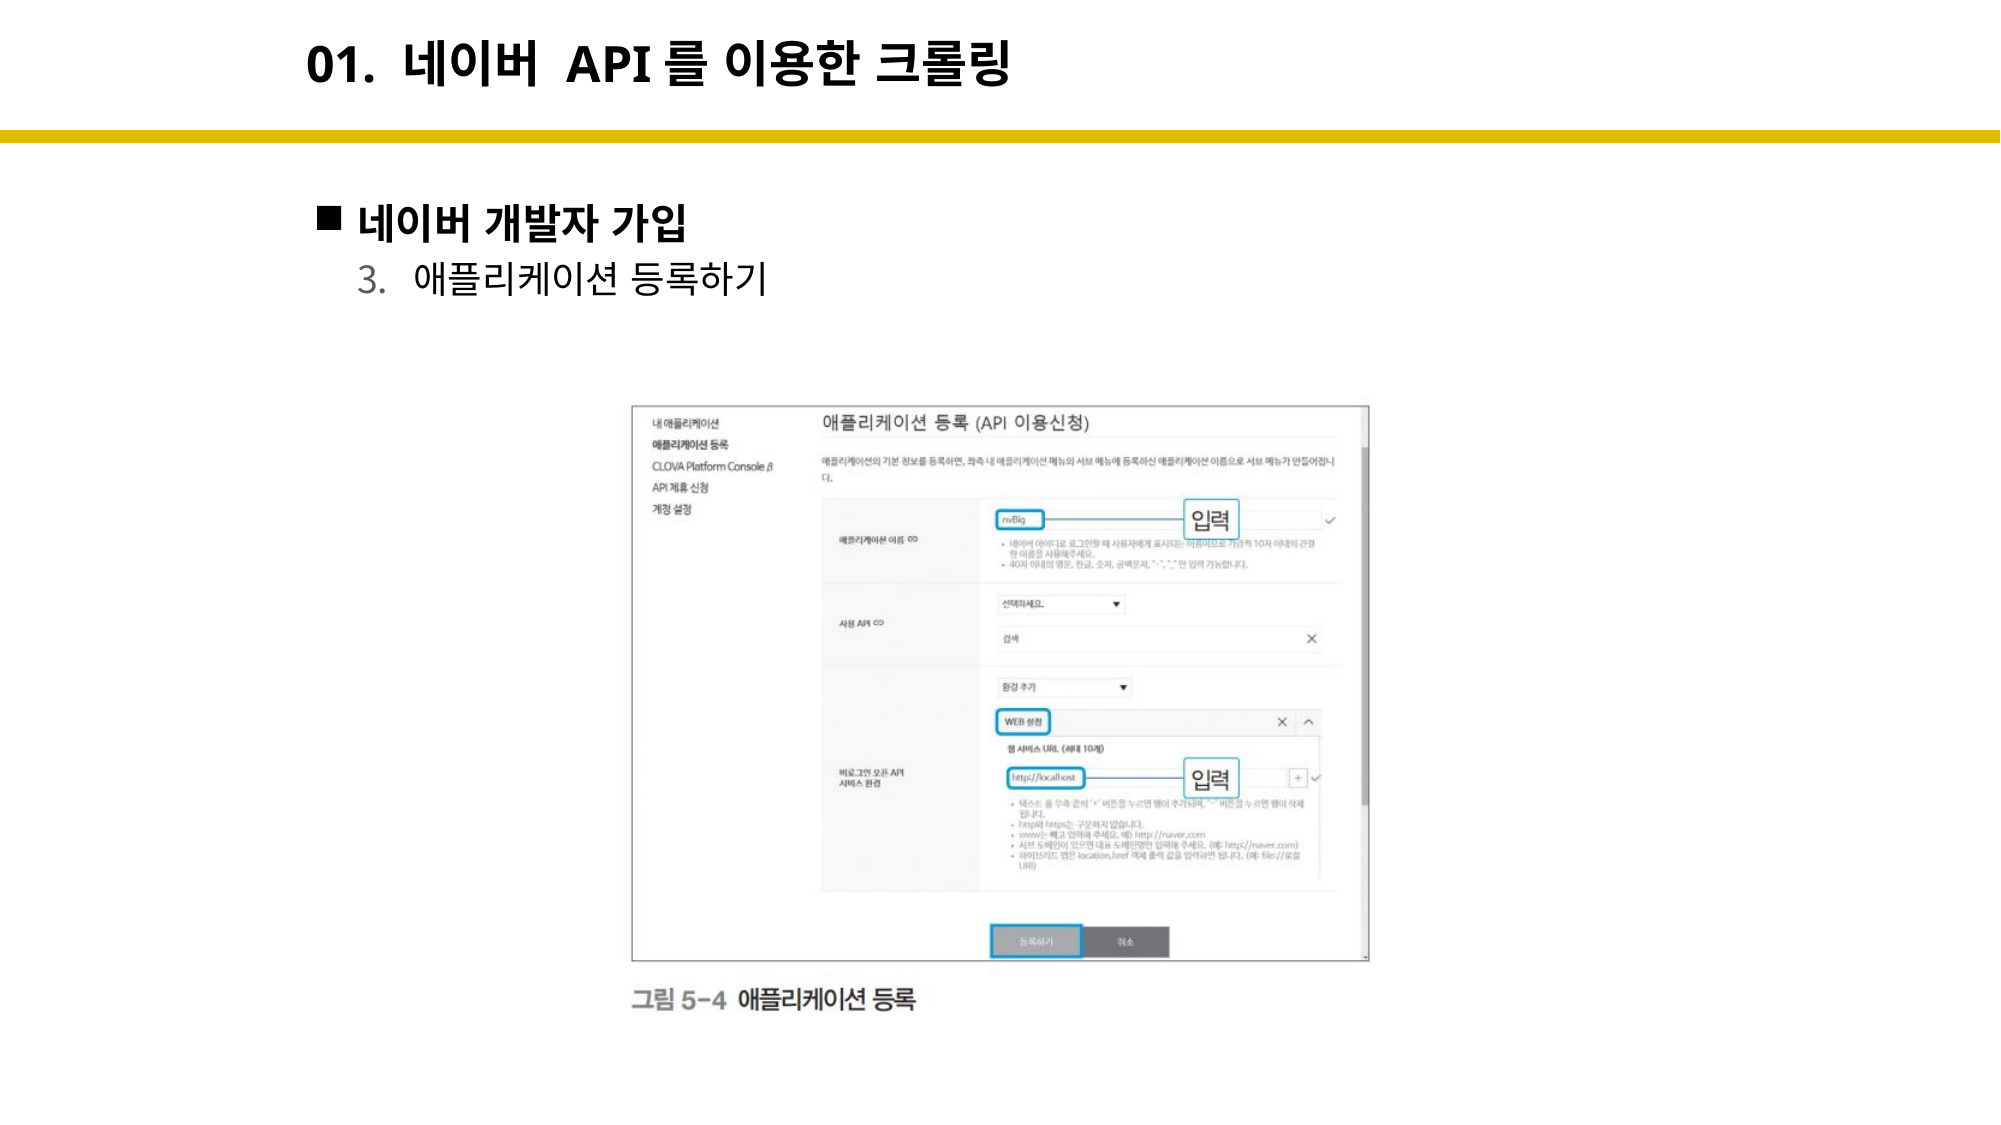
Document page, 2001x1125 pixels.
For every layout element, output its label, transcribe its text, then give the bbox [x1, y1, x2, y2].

title 01. 네이버 API를 이용한 크롤링 [291, 17, 1532, 107]
picture [621, 396, 1378, 1019]
list 네이버 개발자 가입 애플리케이션 등록하기 [298, 165, 1717, 1064]
